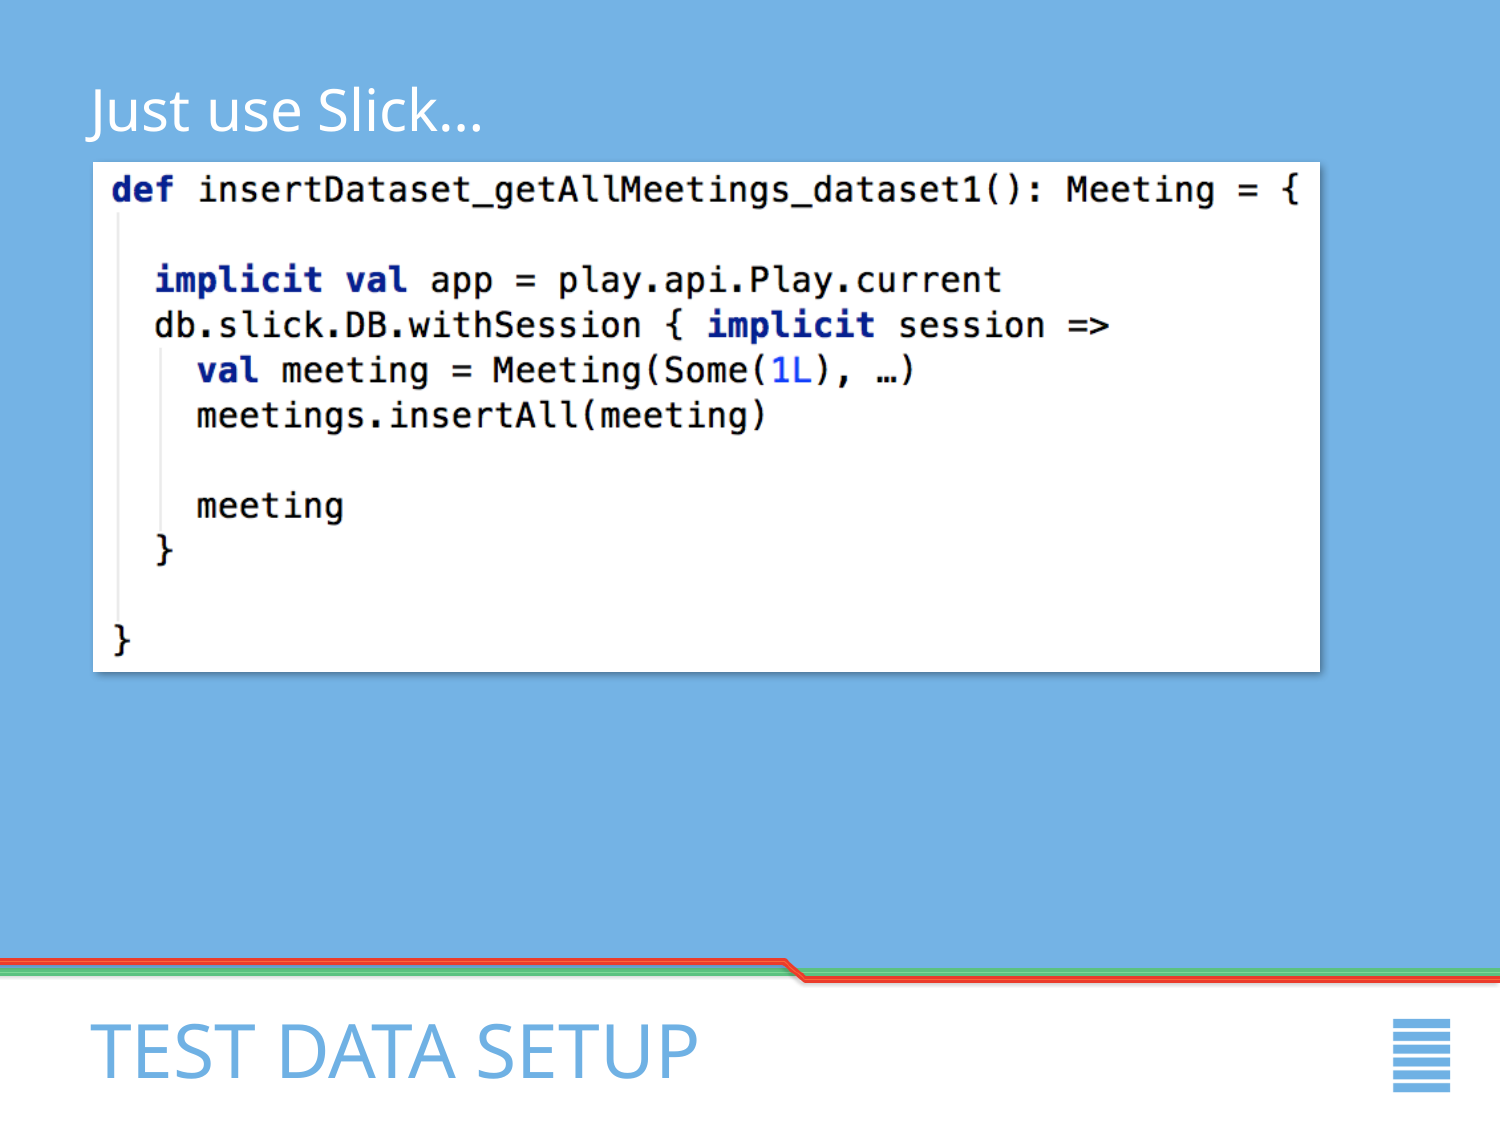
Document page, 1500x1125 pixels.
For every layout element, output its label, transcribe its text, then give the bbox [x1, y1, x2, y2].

list Just use Slick… [75, 66, 1425, 938]
picture [0, 0, 1500, 1125]
title TEST DATA SETUP [75, 954, 1375, 1125]
